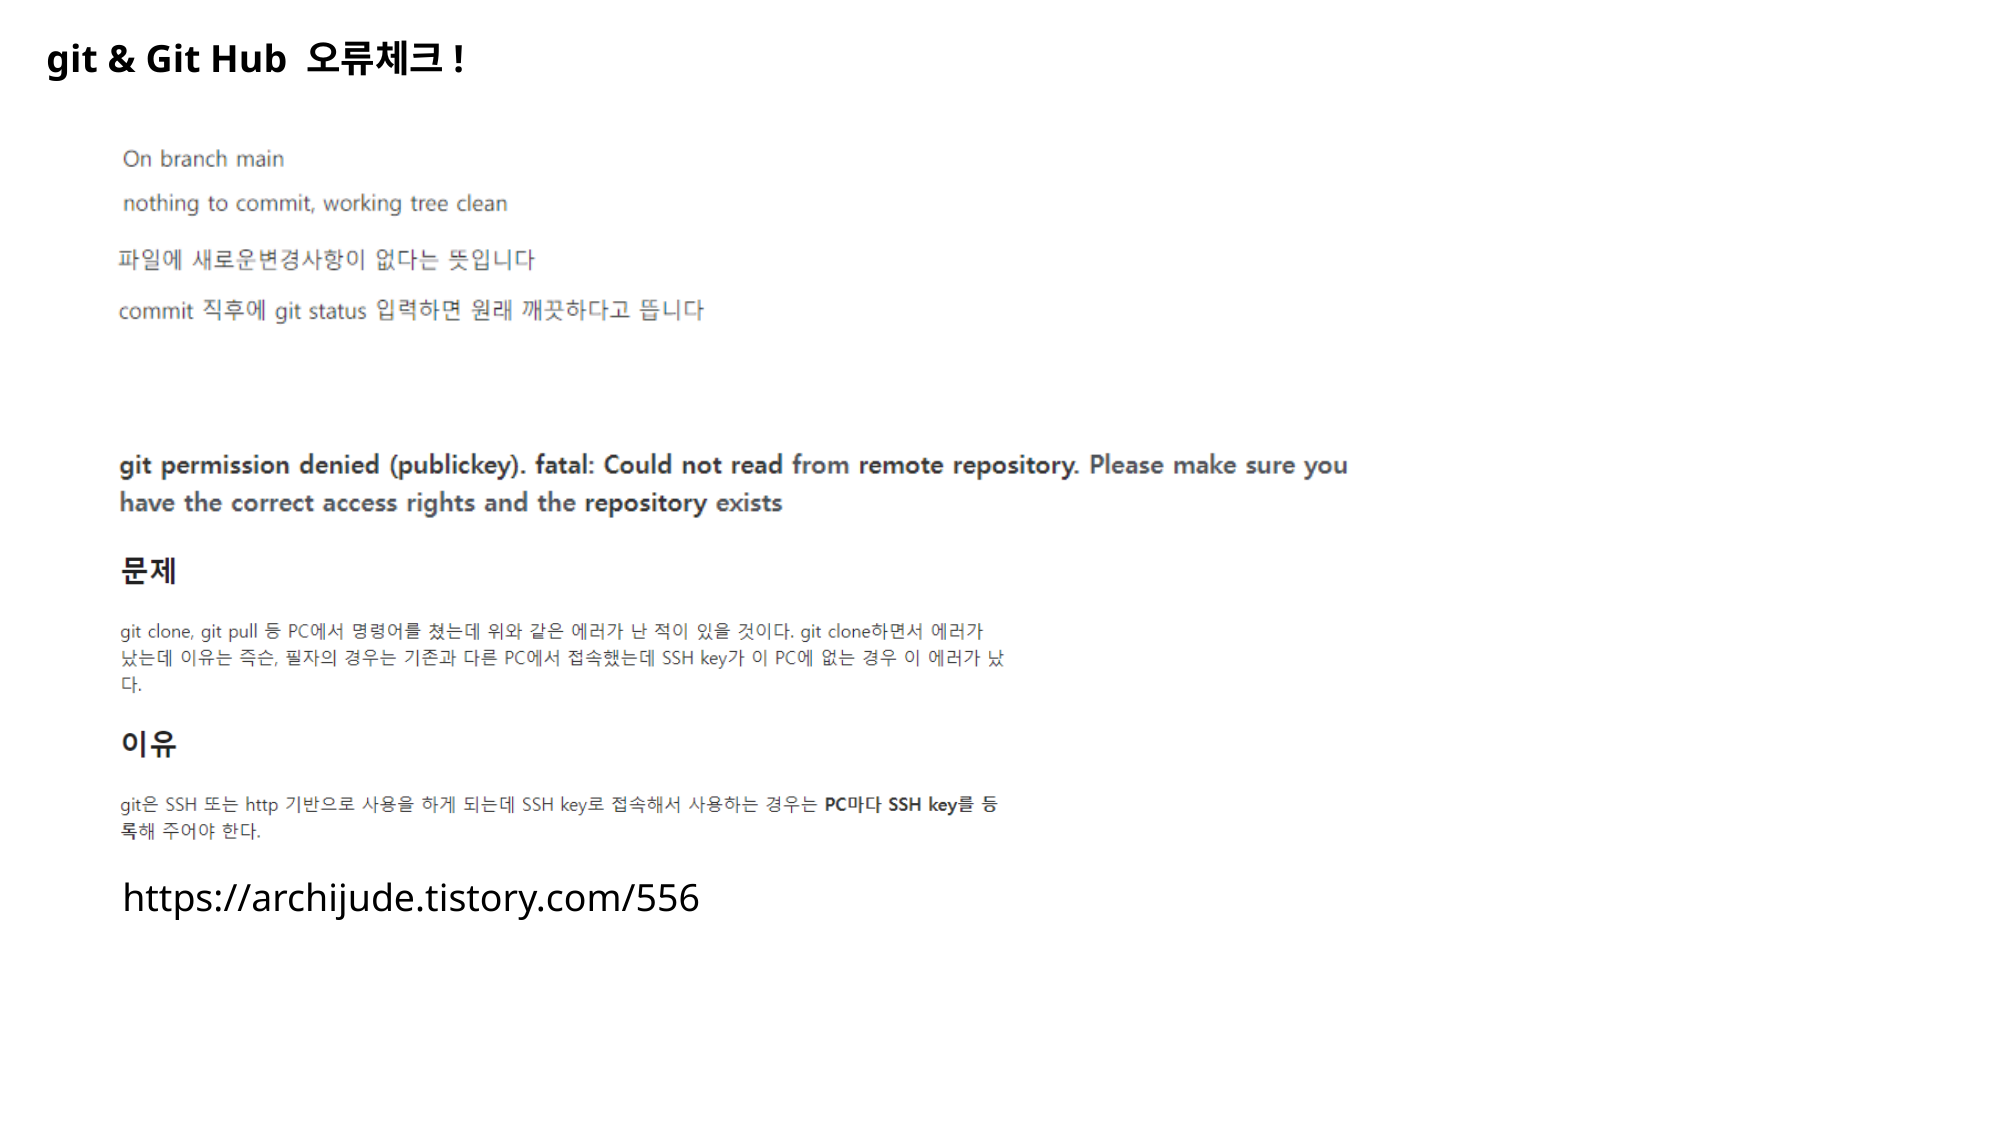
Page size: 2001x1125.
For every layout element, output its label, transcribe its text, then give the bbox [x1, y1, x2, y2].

text_box https://archijude.tistory.com/556 [107, 866, 716, 927]
text_box git & Git Hub 오류체크! [31, 27, 835, 88]
picture [97, 229, 726, 340]
picture [97, 444, 1353, 852]
picture [107, 137, 581, 227]
